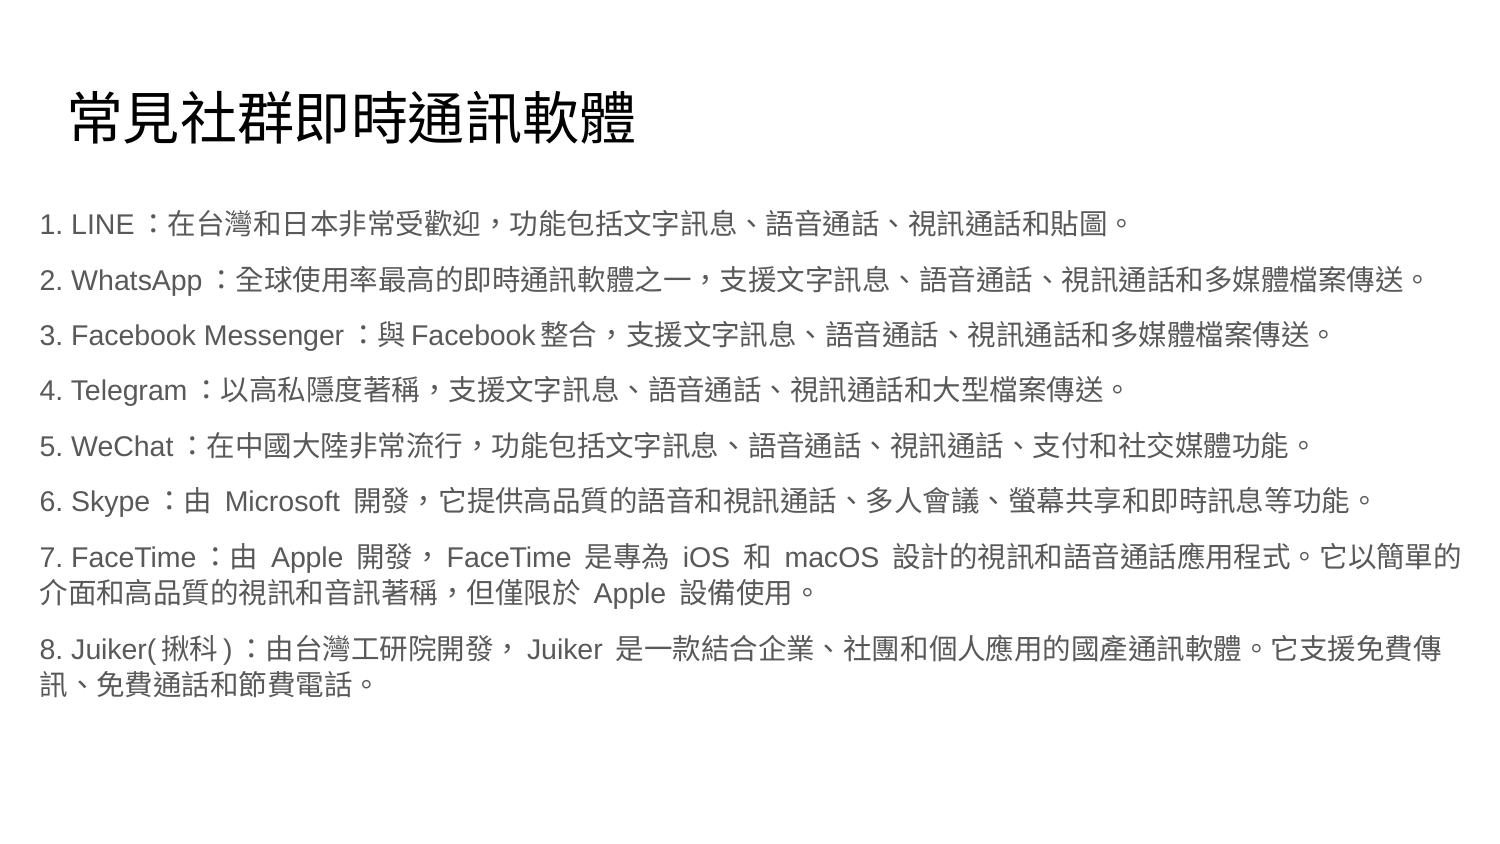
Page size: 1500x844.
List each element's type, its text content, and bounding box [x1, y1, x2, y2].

list 1. LINE：在台灣和日本非常受歡迎，功能包括文字訊息、語音通話、視訊通話和貼圖。 2. WhatsApp：全球使用率最高的即時通訊軟體之一，支援文字訊息、語音通話、視訊通話和多媒體檔案傳送。 3. Facebook Messenger：與Facebook整合，支援文字訊息、語音通話、視訊通話和多媒體檔案傳送。 4. Telegram：以高私隱度著稱，支援文字訊息、語音通話、視訊通話和大型檔案傳送。 5. WeChat：在中國大陸非常流行，功能包括文字訊息、語音通話、視訊通話、支付和社交媒體功能。 6. Skype：由 Microsoft 開發，它提供高品質的語音和視訊通話、多人會議、螢幕共享和即時訊息等功能。 7. FaceTime：由 Apple 開發，FaceTime 是專為 iOS 和 macOS 設計的視訊和語音通話應用程式。它以簡單的介面和高品質的視訊和音訊著稱，但僅限於 Apple 設備使用。 8. Juiker(揪科)：由台灣工研院開發，Juiker 是一款結合企業、社團和個人應用的國產通訊軟體。它支援免費傳訊、免費通話和節費電話。 [24, 189, 1482, 750]
title 常見社群即時通訊軟體 [51, 72, 1449, 167]
